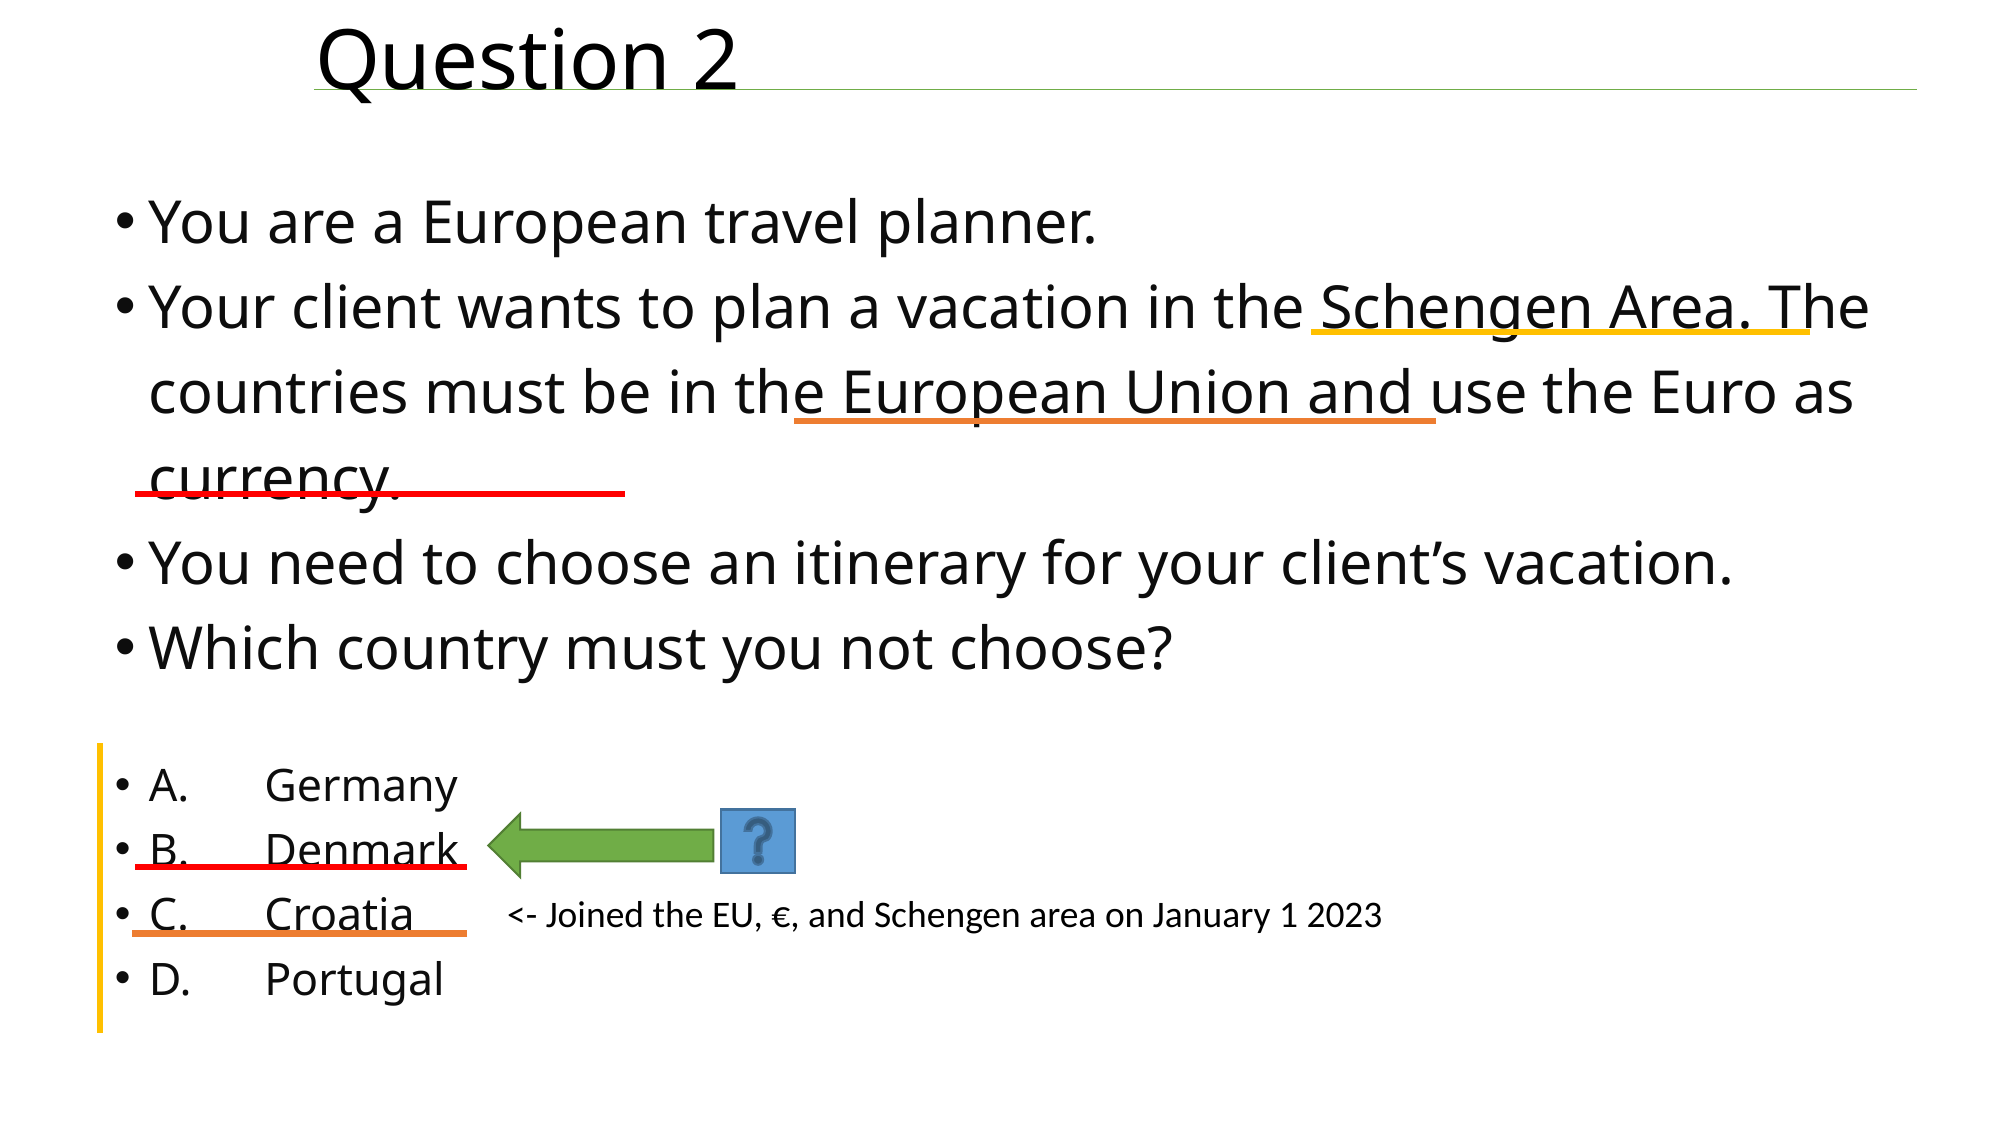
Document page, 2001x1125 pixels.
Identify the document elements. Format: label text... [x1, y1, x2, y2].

text_box [486, 811, 715, 880]
text_box <- Joined the EU, €, and Schengen area on January 1 2023 [492, 882, 1399, 943]
text_box [720, 808, 796, 874]
title Question 2 [300, 0, 1917, 125]
list You are a European travel planner. Your client wants to plan a vacation in the Schengen Area. The countries must be in the European Union and use the Euro as currency. You need to choose an itinerary for your client’s vacation. Which country must you not choose? A. Germany B. Denmark C. Croatia D. Portugal [99, 162, 1900, 1033]
